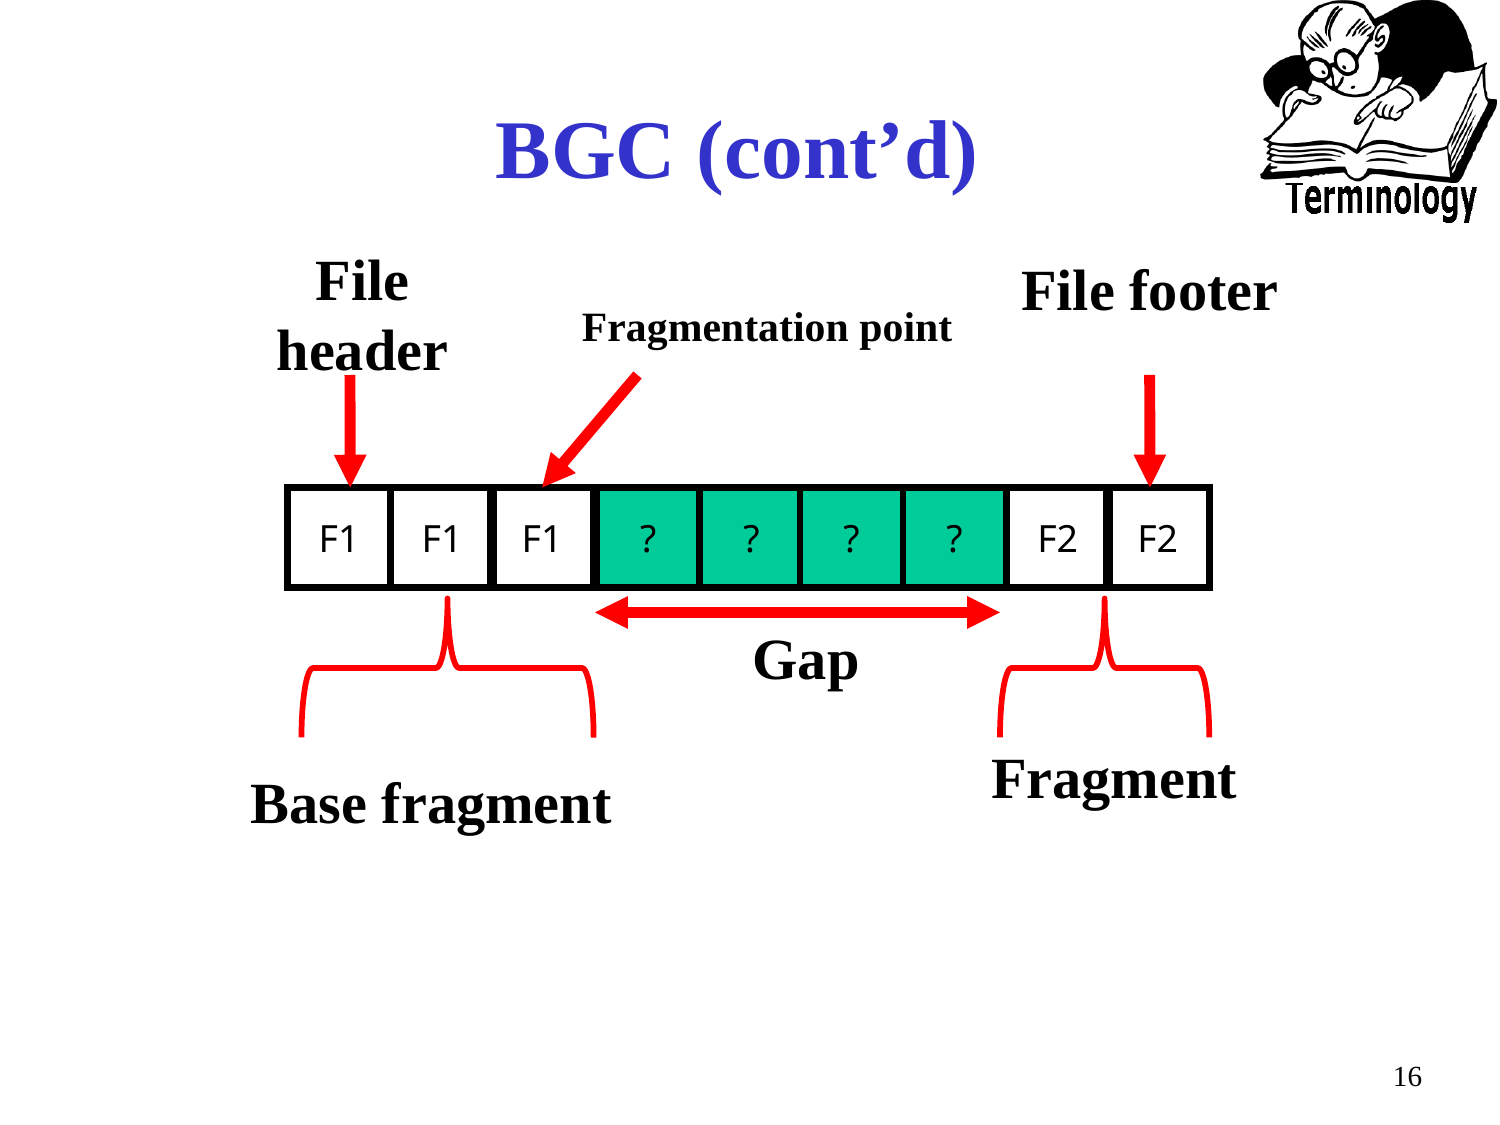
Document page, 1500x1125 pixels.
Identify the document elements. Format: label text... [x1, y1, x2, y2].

text_box ? [799, 487, 903, 588]
text_box [1000, 598, 1209, 712]
text_box Fragmentation point [512, 262, 1022, 388]
text_box Gap [687, 621, 925, 700]
text_box F1 [390, 487, 490, 588]
text_box Fragment [937, 712, 1291, 838]
text_box F1 [490, 487, 594, 588]
picture [1260, 0, 1498, 238]
text_box ? [903, 487, 1006, 588]
text_box F2 [1006, 487, 1106, 588]
text_box File header [212, 249, 513, 375]
text_box File footer [999, 224, 1300, 350]
text_box ? [699, 487, 799, 588]
text_box BGC (cont’d) [37, 87, 1273, 200]
text_box [301, 598, 594, 737]
slide_number 16 [1311, 1049, 1438, 1125]
text_box ? [596, 487, 699, 588]
text_box F2 [1106, 487, 1210, 588]
text_box F1 [287, 487, 390, 588]
text_box Base fragment [162, 737, 700, 863]
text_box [533, 383, 647, 480]
